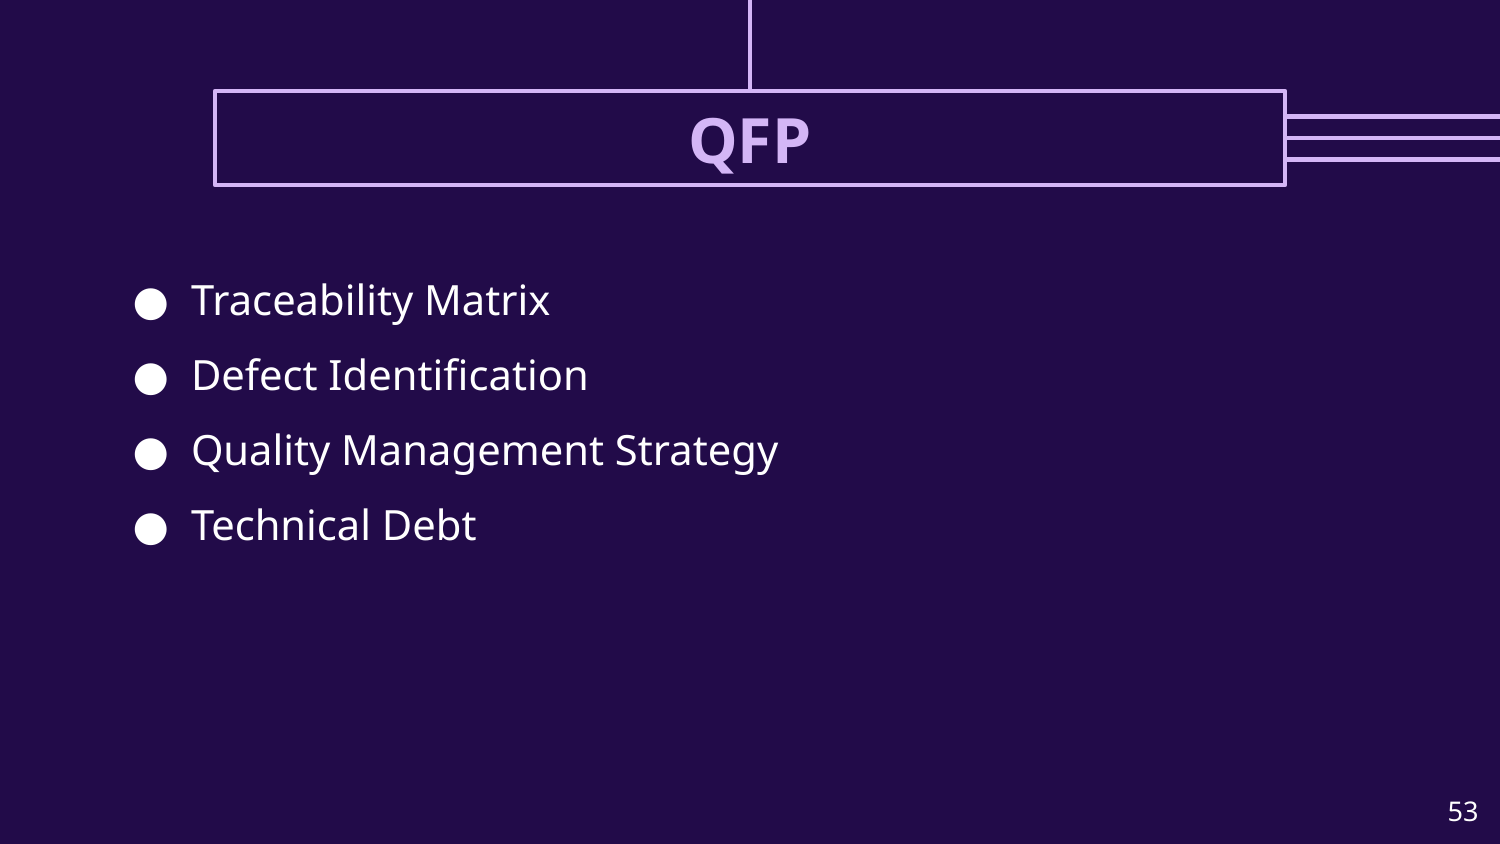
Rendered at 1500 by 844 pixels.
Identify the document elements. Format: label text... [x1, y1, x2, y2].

slide_number ‹#› [1403, 779, 1494, 844]
list Traceability Matrix Defect Identification Quality Management Strategy Technical Debt [101, 234, 1400, 748]
title QFP [213, 89, 1287, 187]
